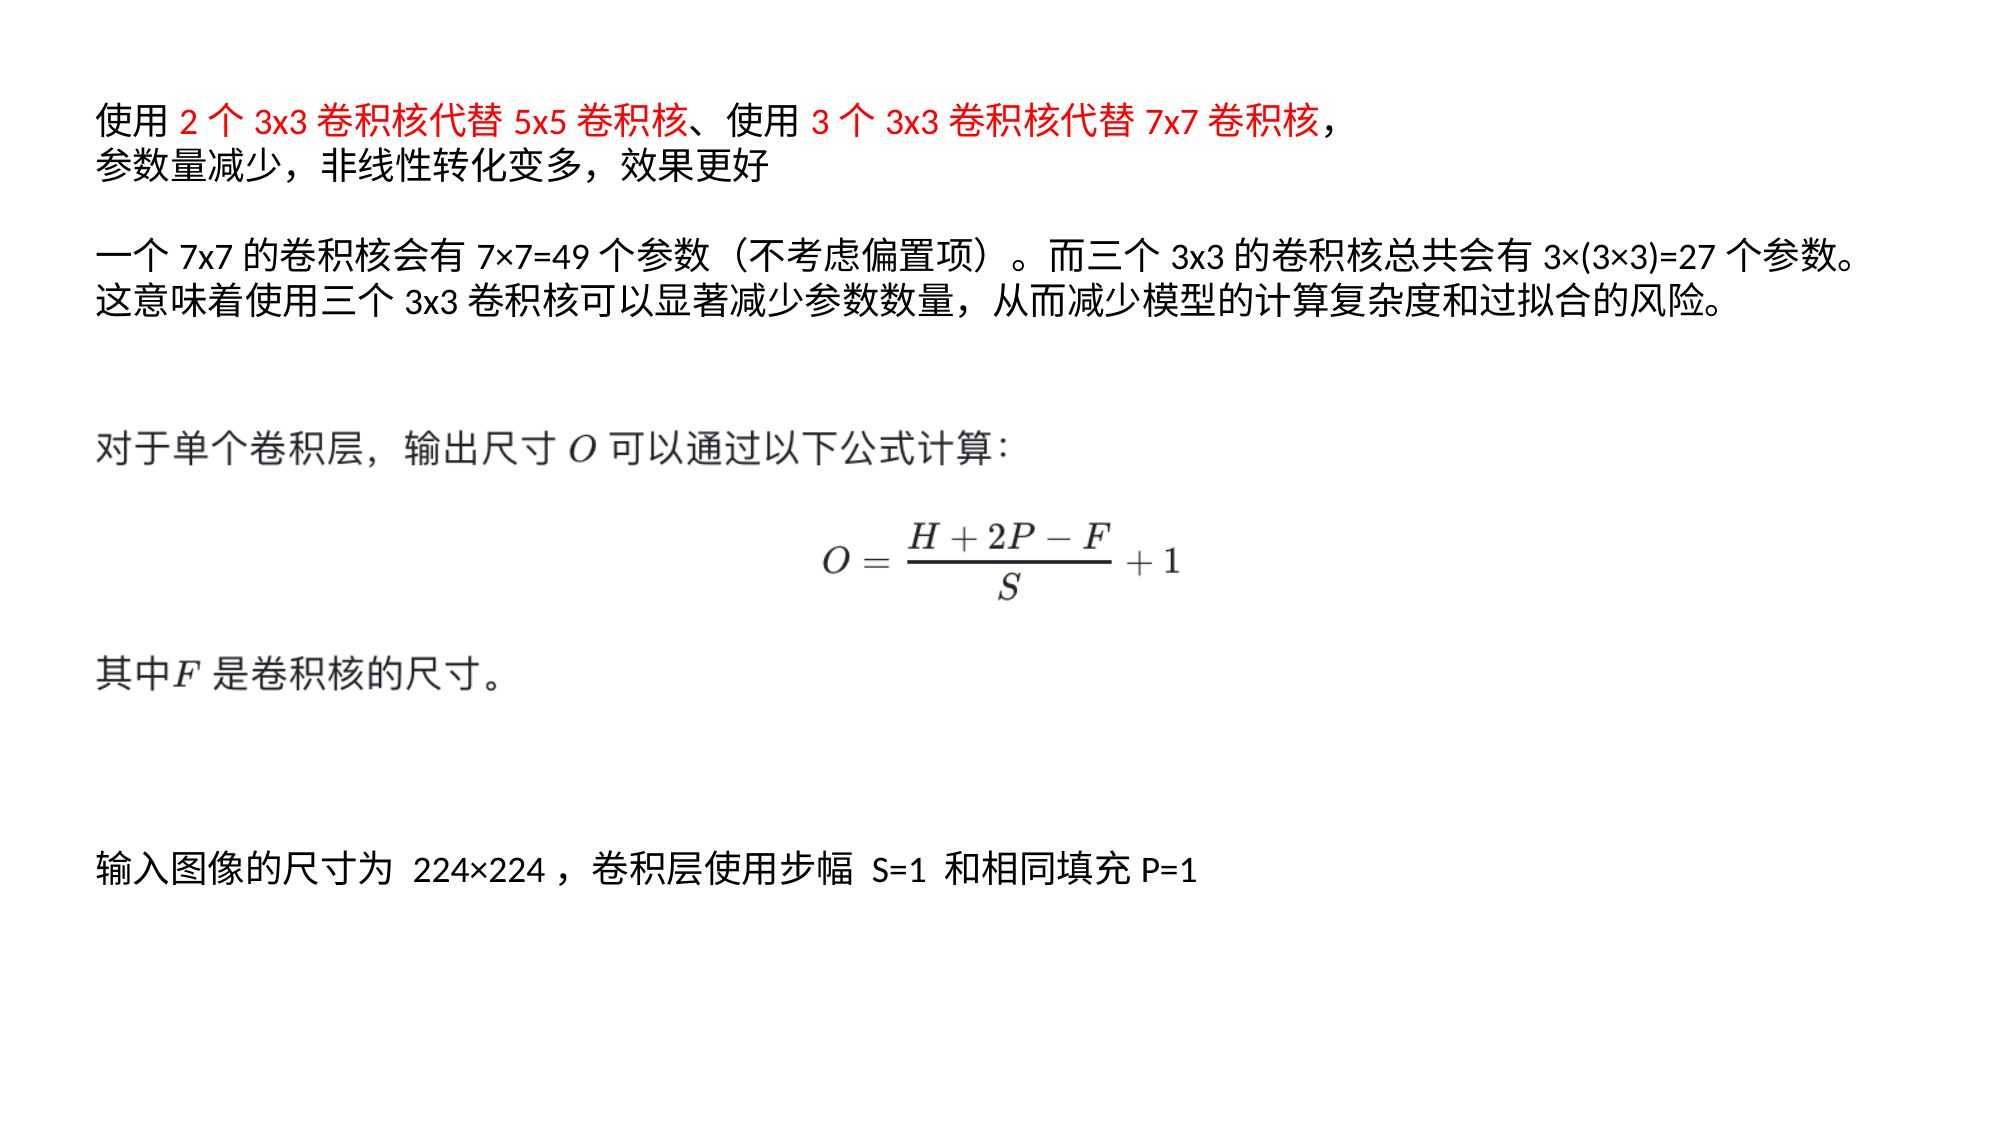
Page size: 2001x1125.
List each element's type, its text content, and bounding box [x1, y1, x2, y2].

text_box 使用2个3x3卷积核代替5x5卷积核、使用3个3x3卷积核代替7x7卷积核， 参数量减少，非线性转化变多，效果更好 [80, 89, 1418, 196]
text_box 一个7x7的卷积核会有7×7=49个参数（不考虑偏置项）。而三个3x3的卷积核总共会有3×(3×3)=27个参数。 这意味着使用三个3x3卷积核可以显著减少参数数量，从而减少模型的计算复杂度和过拟合的风险。 [80, 224, 1920, 329]
picture [79, 397, 1365, 727]
text_box 输入图像的尺寸为 224×224，卷积层使用步幅 S=1 和相同填充P=1 [80, 837, 1258, 897]
